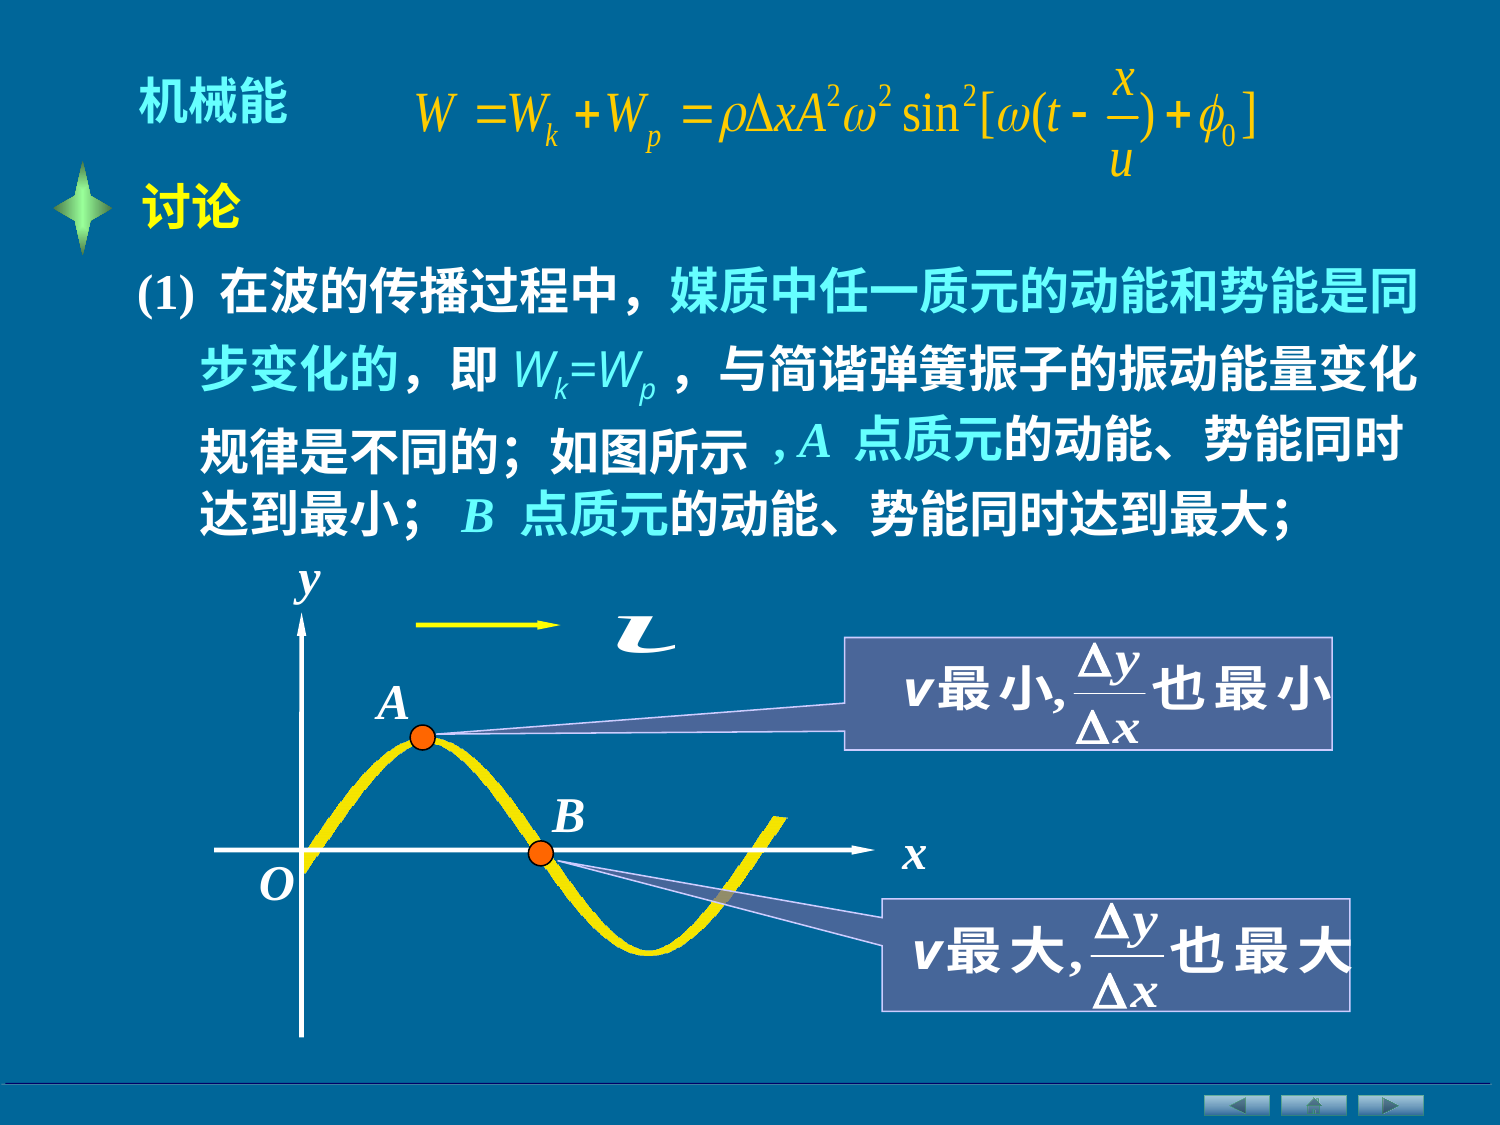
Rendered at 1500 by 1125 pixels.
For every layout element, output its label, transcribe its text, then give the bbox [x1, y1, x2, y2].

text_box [74, 737, 788, 960]
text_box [590, 587, 676, 668]
text_box , A 点质元的动能、势能同时 达到最小；B 点质元的动能、势能同时达到最大； [135, 385, 1447, 551]
text_box x [887, 812, 938, 888]
text_box [791, 845, 875, 855]
text_box 机械能 [124, 61, 405, 137]
text_box [438, 637, 899, 751]
text_box [415, 620, 561, 630]
text_box A [349, 662, 438, 735]
text_box [53, 160, 113, 256]
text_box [912, 892, 1357, 1013]
text_box [297, 613, 306, 735]
text_box [791, 898, 907, 1012]
text_box y [281, 551, 338, 613]
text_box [410, 41, 1263, 187]
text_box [903, 633, 1329, 748]
text_box 讨论 [96, 168, 286, 244]
text_box (1) 在波的传播过程中，媒质中任一质元的动能和势能是同步变化的，即Wk=Wp，与简谐弹簧振子的振动能量变化规律是不同的；如图所示 [122, 237, 1437, 488]
